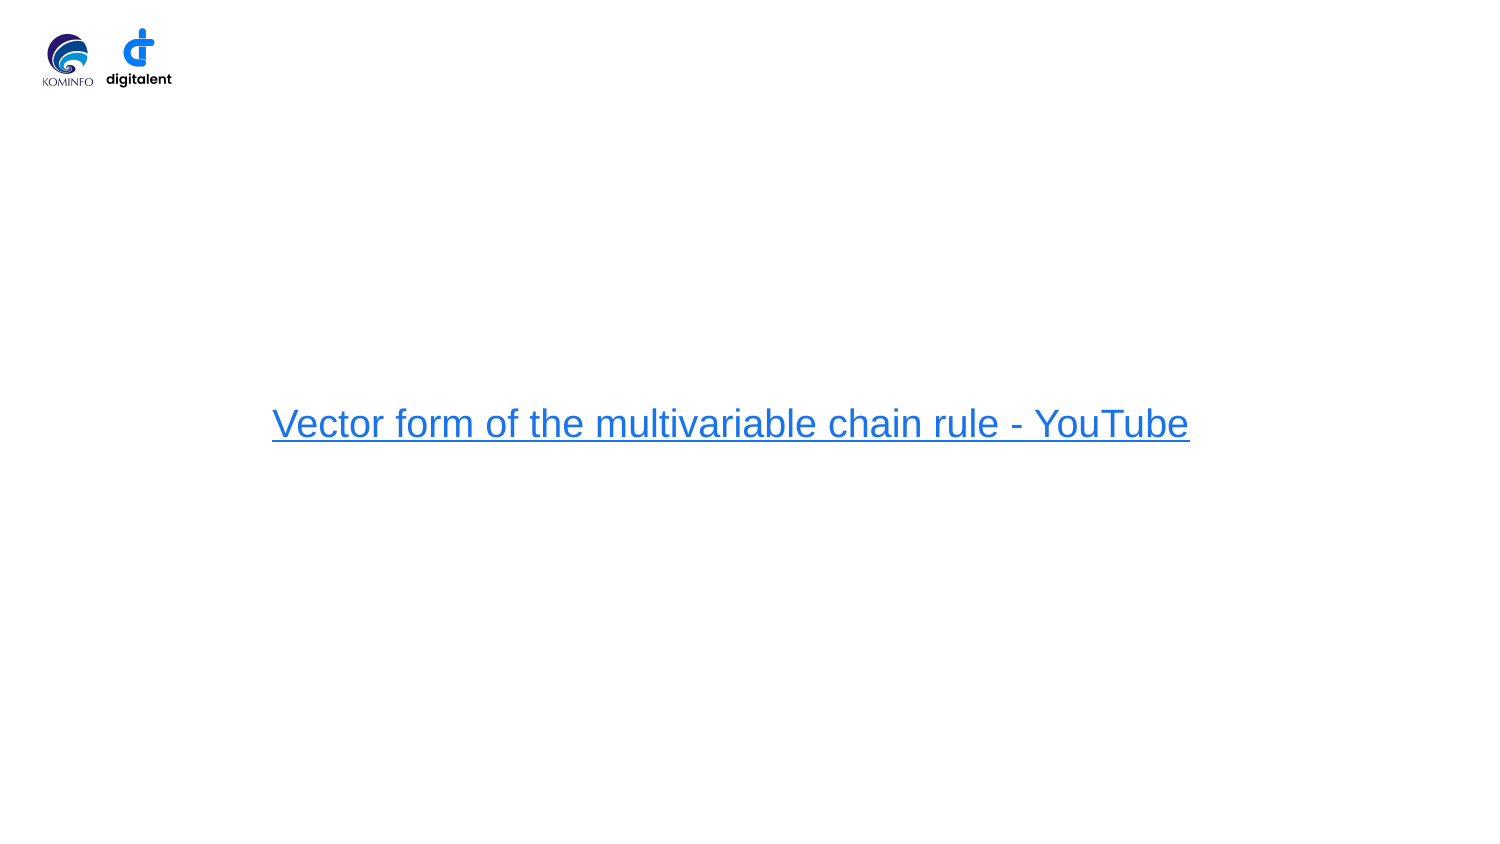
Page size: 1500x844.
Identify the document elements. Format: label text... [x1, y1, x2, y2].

picture [43, 0, 218, 140]
title Vector form of the multivariable chain rule - YouTube [164, 175, 1336, 668]
